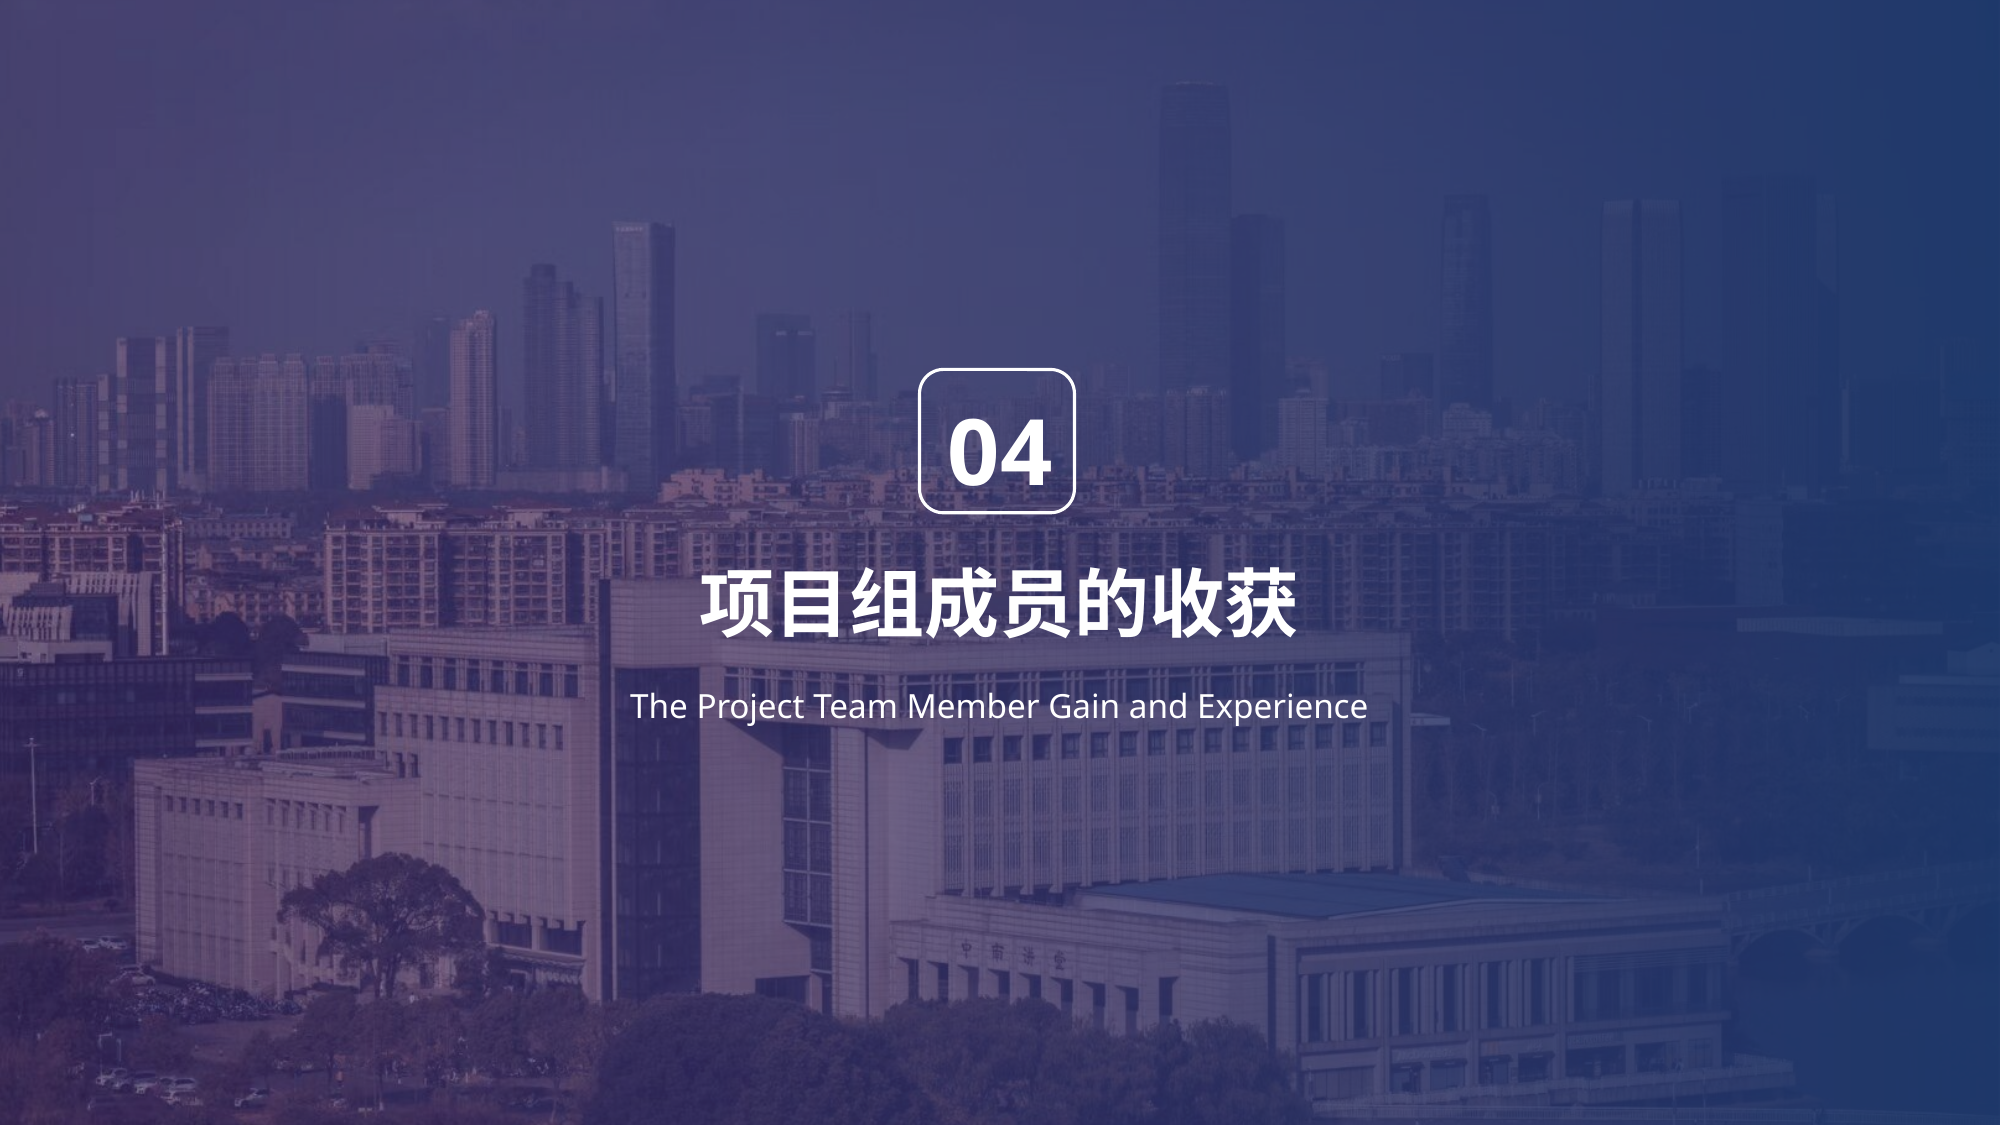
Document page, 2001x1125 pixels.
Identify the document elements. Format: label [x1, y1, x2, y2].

text_box [523, 368, 1477, 876]
picture [0, 0, 2000, 1125]
